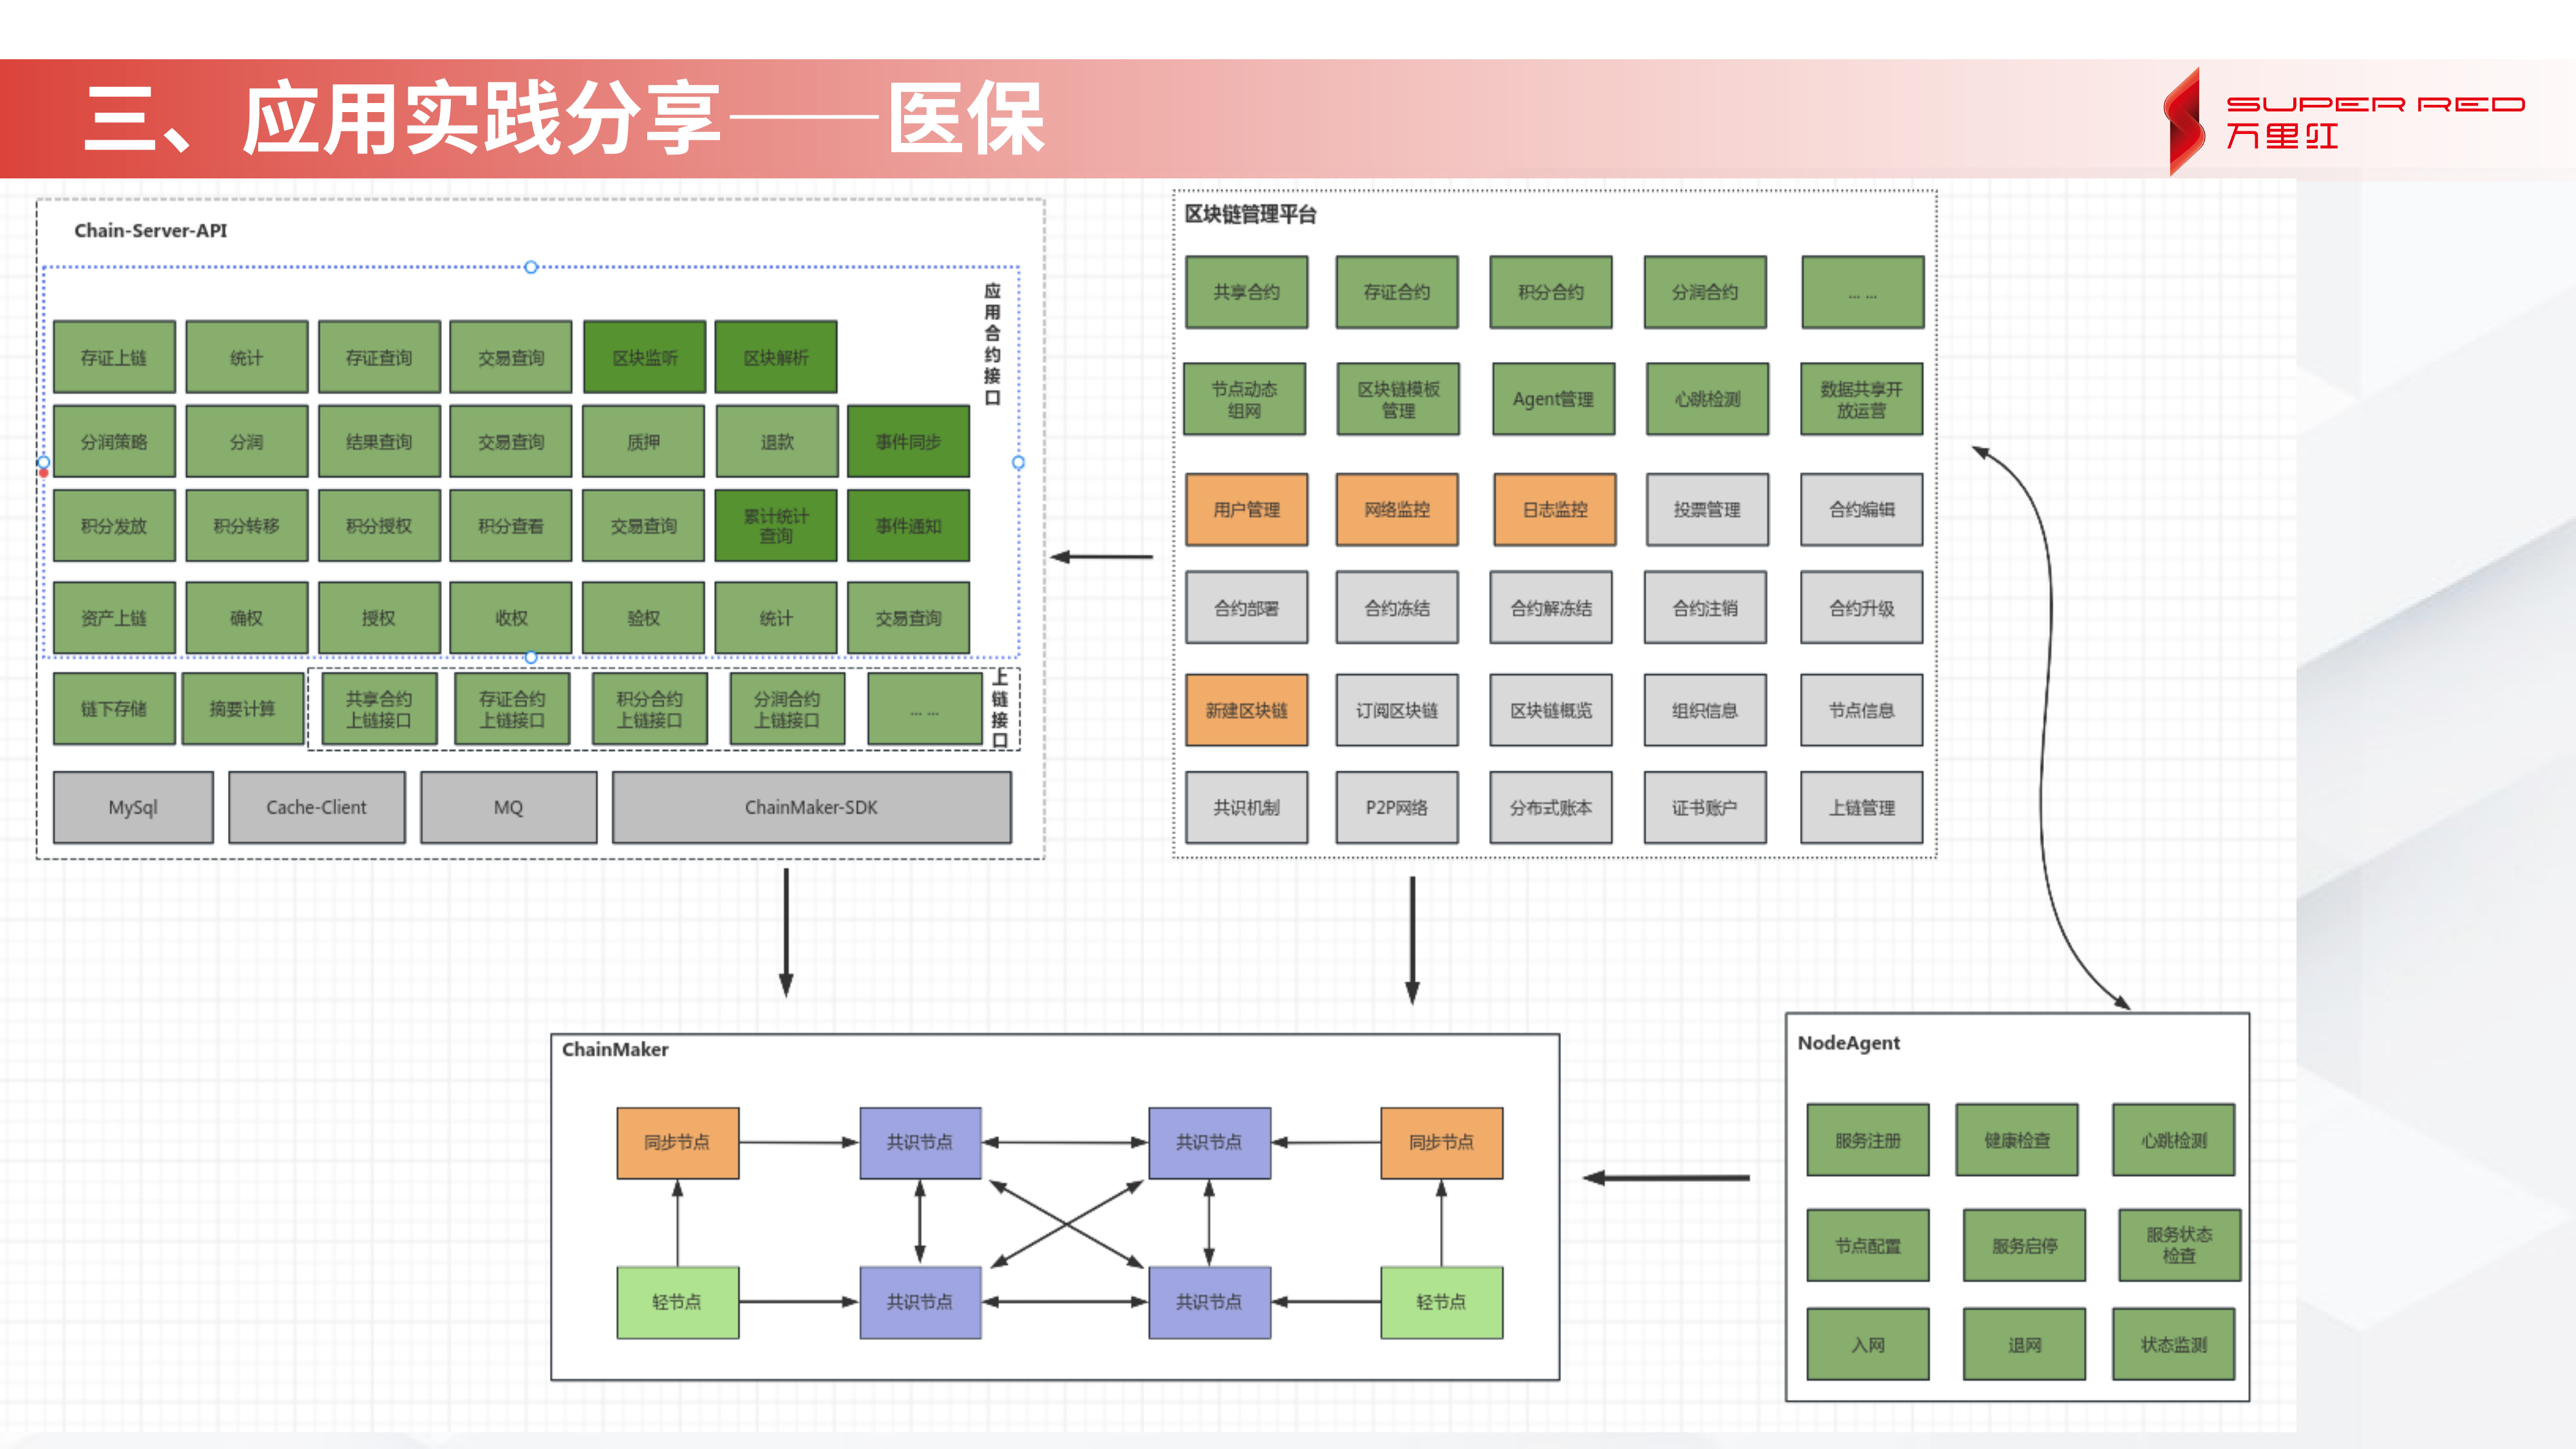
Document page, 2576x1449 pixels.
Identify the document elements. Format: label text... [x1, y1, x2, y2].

title 三、应用实践分享——医保 [70, 64, 1971, 178]
picture [0, 51, 2525, 1432]
